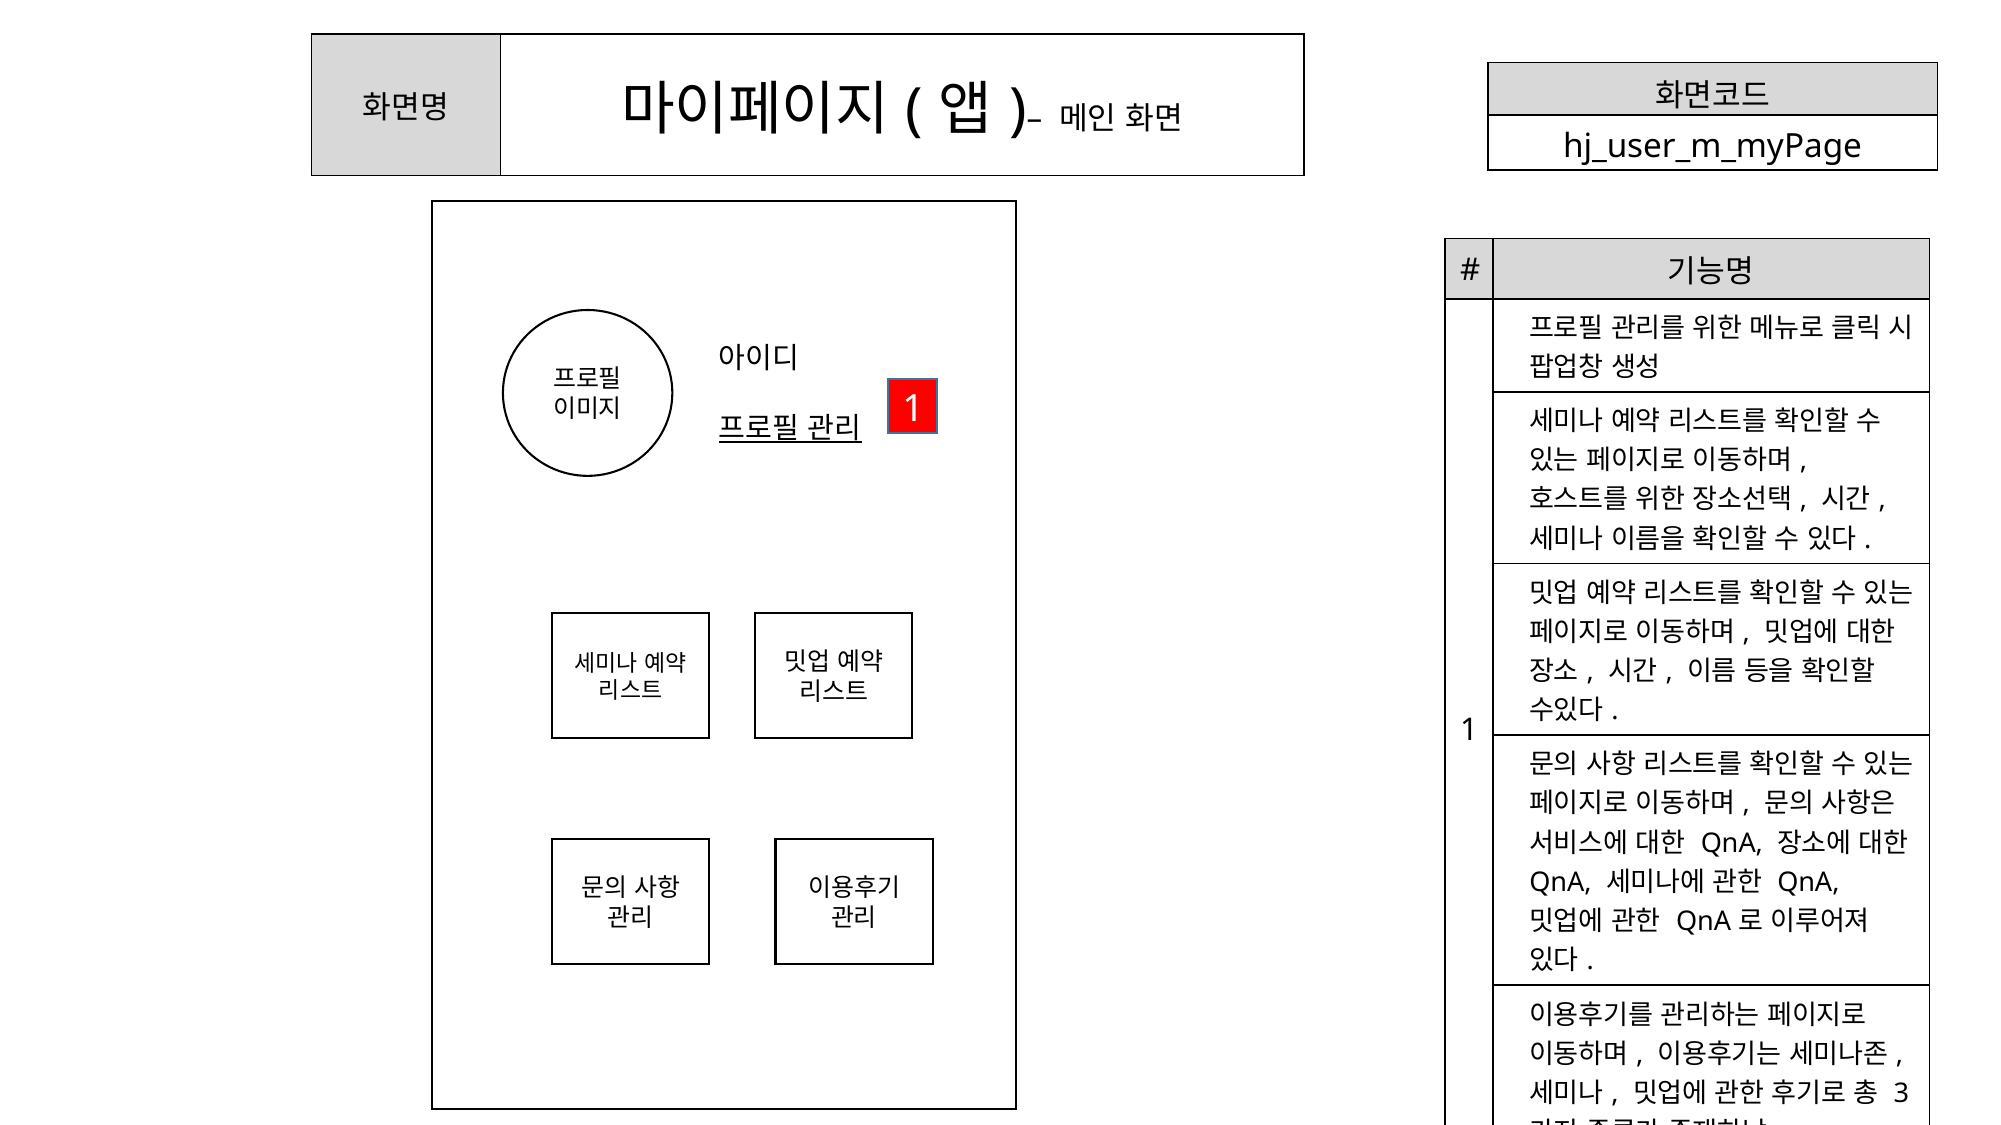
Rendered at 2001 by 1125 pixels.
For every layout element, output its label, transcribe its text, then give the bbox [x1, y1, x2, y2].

text_box [431, 200, 1017, 1110]
table_cell 1 [1446, 300, 1492, 1125]
text_box 세미나 예약 리스트 [551, 612, 710, 739]
table_cell 세미나 예약 리스트를 확인할 수 있는 페이지로 이동하며, 호스트를 위한 장소선택, 시간, 세미나 이름을 확인할 수 있다. [1494, 393, 1929, 563]
table_cell hj_user_m_myPage [1489, 116, 1937, 169]
text_box 아이디 프로필 관리 [704, 332, 937, 452]
table_header 화면명 [312, 35, 500, 175]
table_cell 밋업 예약 리스트를 확인할 수 있는 페이지로 이동하며, 밋업에 대한 장소, 시간, 이름 등을 확인할 수있다. [1494, 564, 1929, 734]
table_cell 문의 사항 리스트를 확인할 수 있는 페이지로 이동하며, 문의 사항은 서비스에 대한 QnA, 장소에 대한 QnA, 세미나에 관한 QnA, 밋업에 관한 QnA로 이루어져 있다. [1494, 736, 1929, 984]
text_box 이용후기 관리 [774, 838, 934, 965]
table_cell 프로필 관리를 위한 메뉴로 클릭 시 팝업창 생성 [1494, 300, 1929, 391]
text_box 1 [887, 378, 938, 434]
table_header # [1446, 239, 1492, 298]
table_header 기능명 [1494, 239, 1929, 298]
text_box 밋업 예약 리스트 [754, 612, 913, 739]
text_box 프로필이미지 [501, 308, 674, 477]
table_header 마이페이지(앱)– 메인 화면 [501, 35, 1303, 175]
table_header 화면코드 [1489, 63, 1937, 114]
table_cell 이용후기를 관리하는 페이지로 이동하며, 이용후기는 세미나존, 세미나, 밋업에 관한 후기로 총 3가지 종류가 존재하낟. [1494, 986, 1929, 1125]
text_box 문의 사항 관리 [551, 838, 710, 965]
